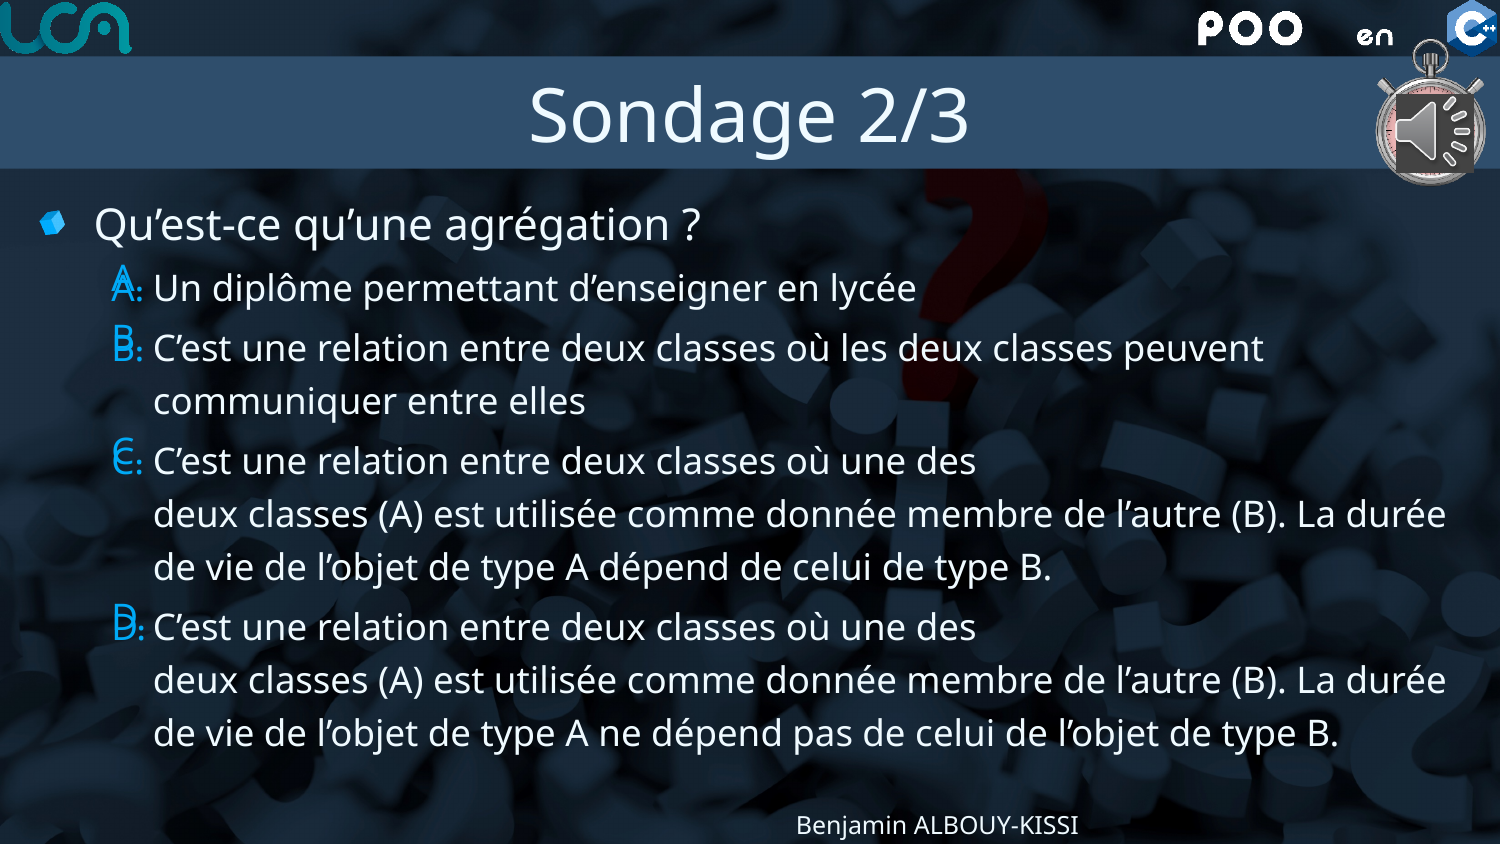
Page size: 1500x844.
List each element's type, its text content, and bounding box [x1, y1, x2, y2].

picture [39, 224, 44, 235]
picture [39, 210, 50, 219]
footer Benjamin ALBOUY-KISSI [387, 806, 1488, 844]
list Qu’est-ce qu’une agrégation ? Un diplôme permettant d’enseigner en lycée C’est une relation entre deux classes où les deux classes peuvent communiquer entre elles C’est une relation entre deux classes où une des deux classes (A) est utilisée comme donnée membre de l’autre (B). La durée de vie de l’objet de type A dépend de celui de type B. C’est une relation entre deux classes où une des deux classes (A) est utilisée comme donnée membre de l’autre (B). La durée de vie de l’objet de type A ne dépend pas de celui de l’objet de type B. [24, 178, 1475, 807]
picture [0, 0, 1500, 844]
title Sondage 2/3 [24, 56, 1363, 169]
picture [53, 210, 65, 235]
